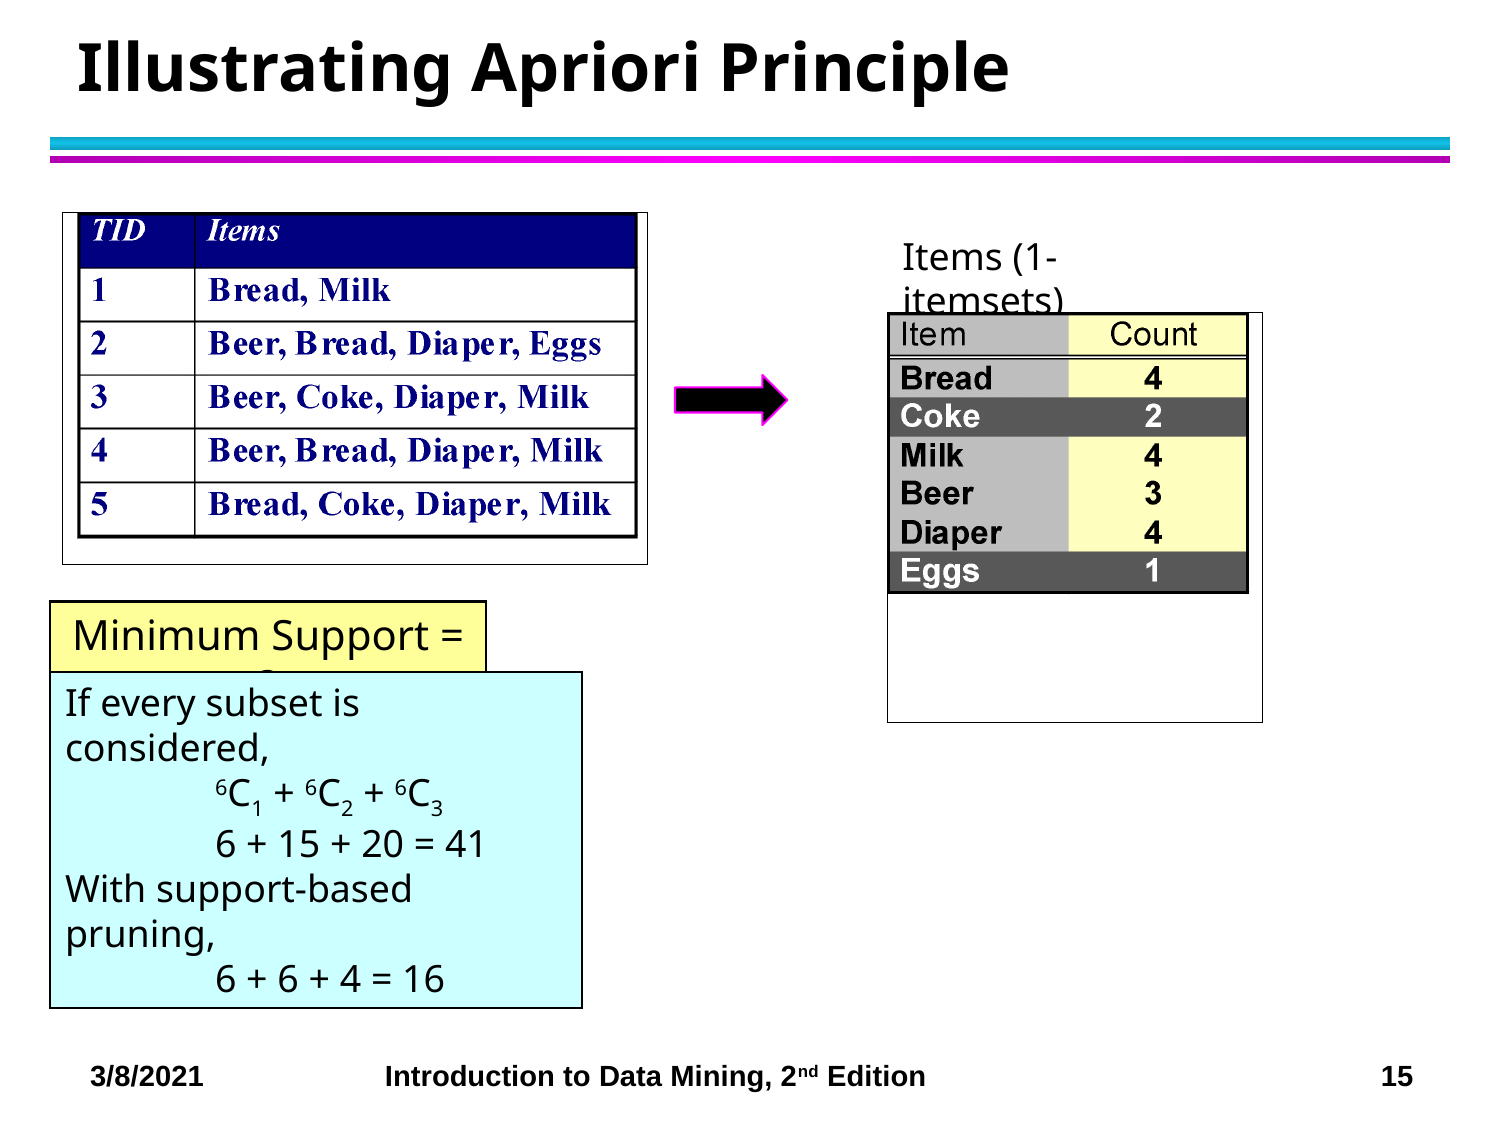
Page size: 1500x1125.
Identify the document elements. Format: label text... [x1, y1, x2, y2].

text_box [62, 212, 649, 565]
text_box [675, 375, 788, 426]
title Illustrating Apriori Principle [62, 24, 1421, 113]
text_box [886, 312, 1263, 723]
text_box Minimum Support = 3 [49, 601, 487, 717]
text_box Items (1-itemsets) [887, 224, 1225, 311]
text_box If every subset is considered, 6C1 + 6C2 + 6C3 6 + 15 + 20 = 41 With support-based pruning, 6 + 6 + 4 = 16 [50, 671, 583, 1008]
